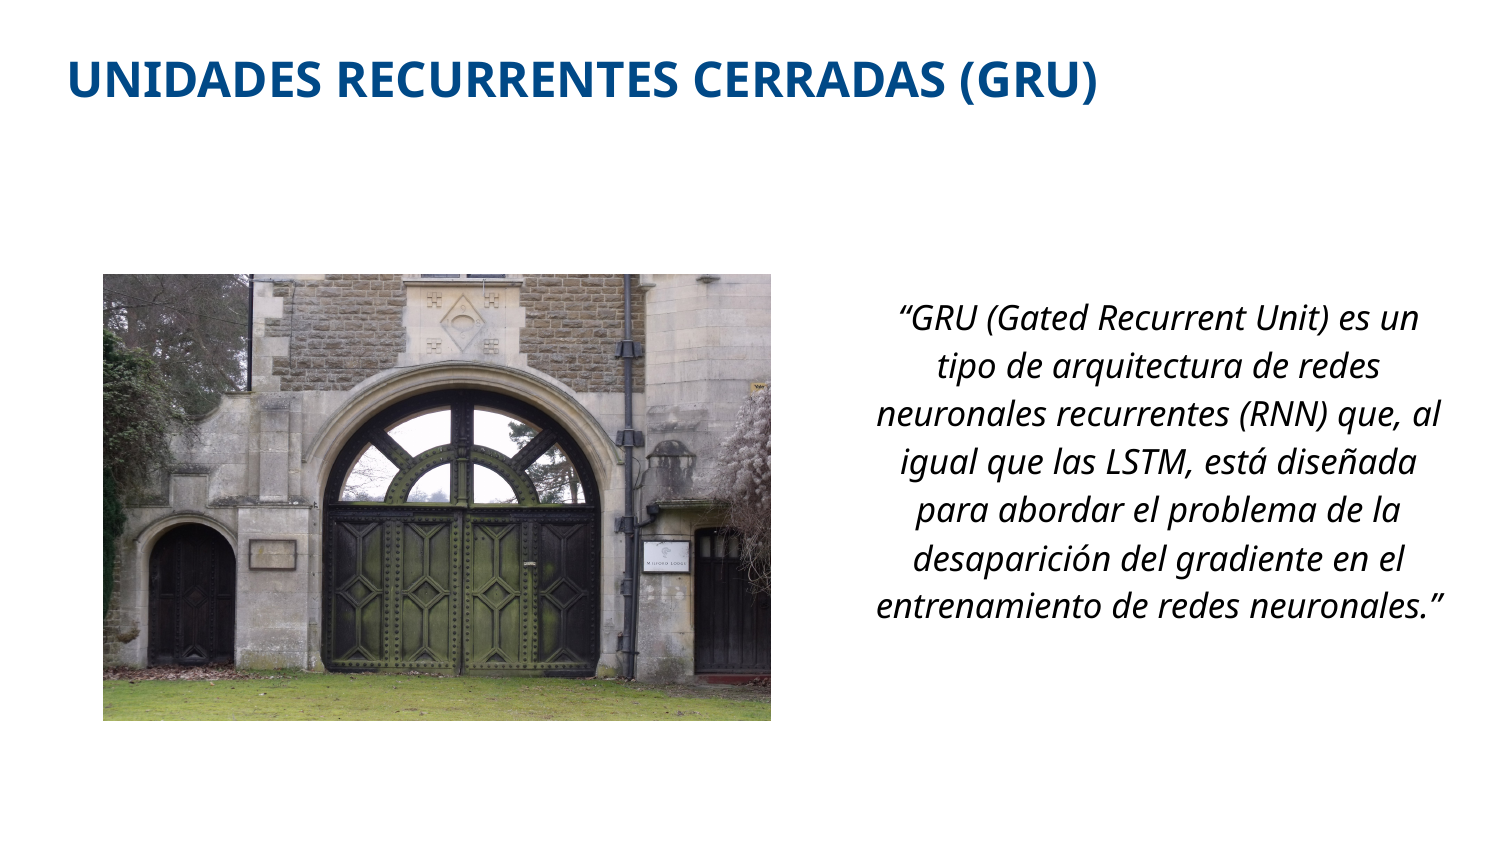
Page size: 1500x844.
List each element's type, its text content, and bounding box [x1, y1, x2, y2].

title UNIDADES RECURRENTES CERRADAS (GRU) [51, 32, 1117, 127]
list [103, 274, 772, 721]
list “GRU (Gated Recurrent Unit) es un tipo de arquitectura de redes neuronales recurrentes (RNN) que, al igual que las LSTM, está diseñada para abordar el problema de la desaparición del gradiente en el entrenamiento de redes neuronales.” [859, 274, 1459, 692]
